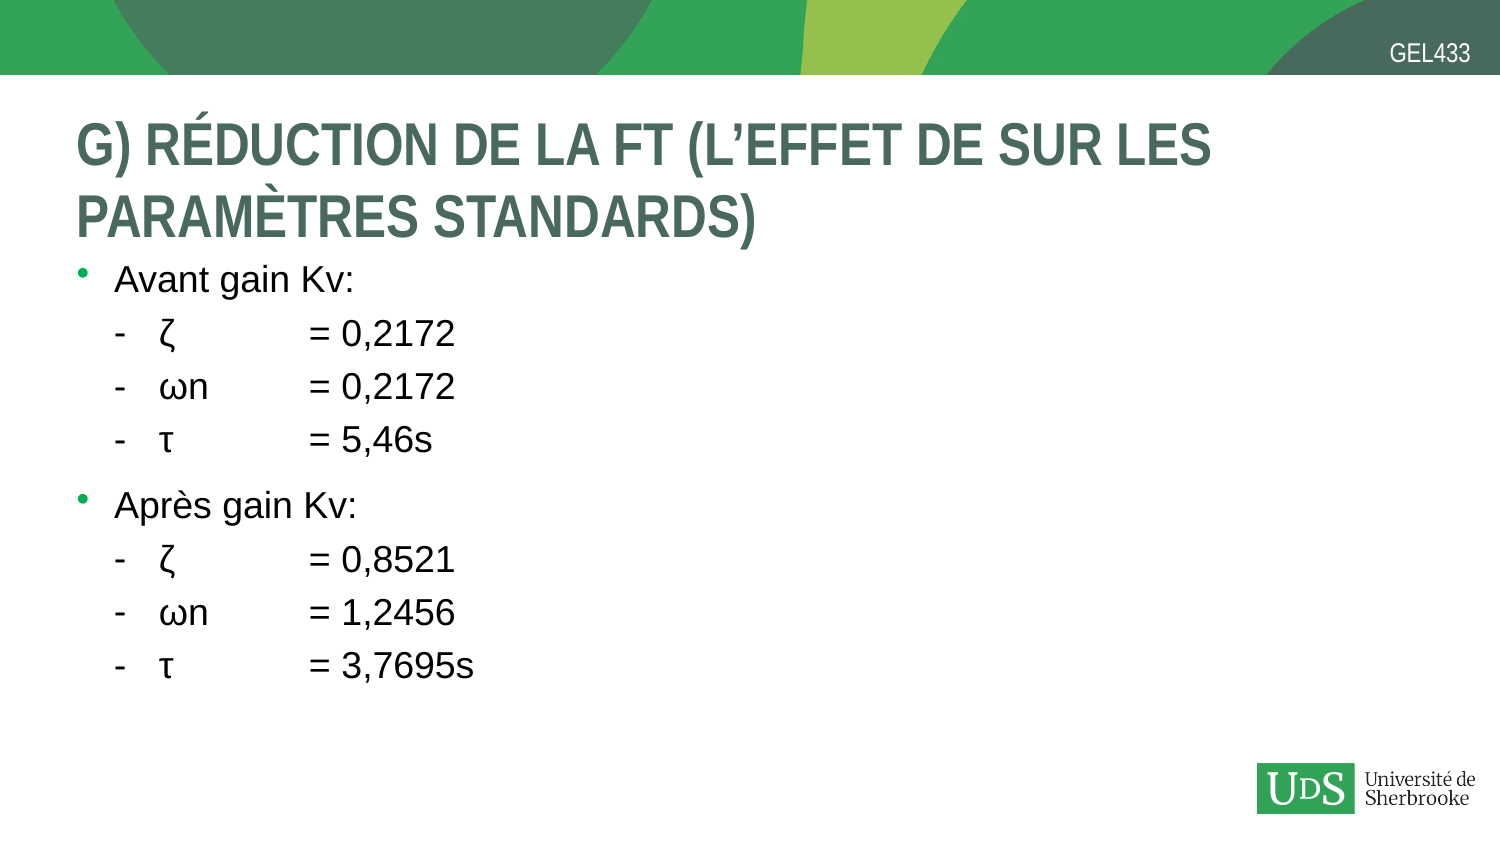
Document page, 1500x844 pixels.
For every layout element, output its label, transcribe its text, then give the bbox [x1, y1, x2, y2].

title g) Réduction de la FT (l’effet de sur les paramètres standards) [76, 104, 1471, 190]
list Avant gain Kv: ζ = 0,2172 ωn = 0,2172 τ = 5,46s Après gain Kv: ζ = 0,8521 ωn = 1,2456 τ = 3,7695s [76, 255, 716, 712]
picture [0, 0, 1500, 75]
picture [1257, 763, 1475, 814]
